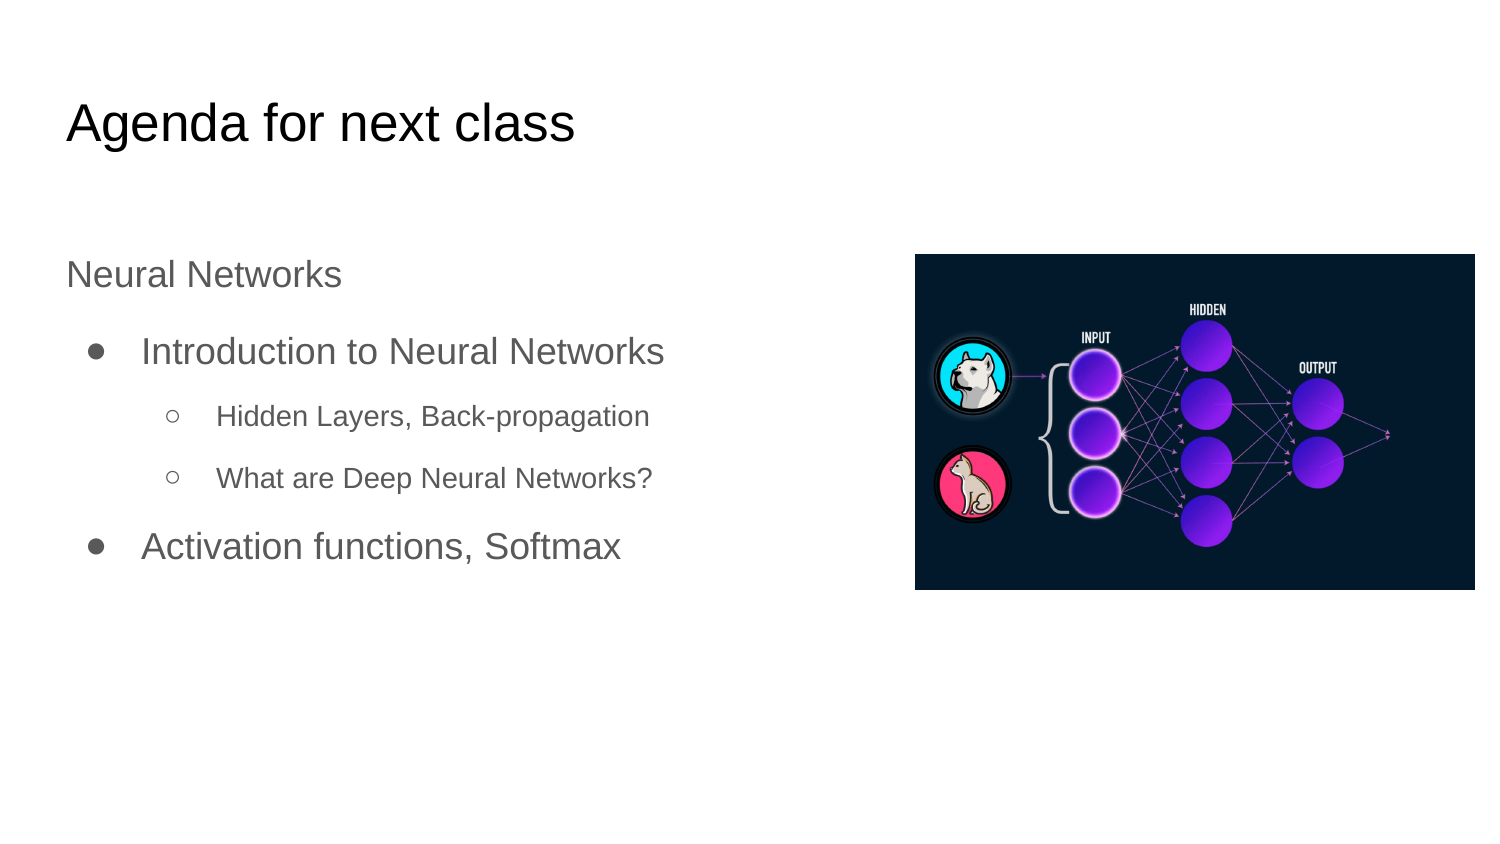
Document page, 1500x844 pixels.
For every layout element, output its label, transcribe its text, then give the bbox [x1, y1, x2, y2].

title Agenda for next class [51, 72, 1449, 167]
picture [915, 253, 1476, 590]
list Neural Networks Introduction to Neural Networks Hidden Layers, Back-propagation What are Deep Neural Networks? Activation functions, Softmax [51, 228, 891, 750]
